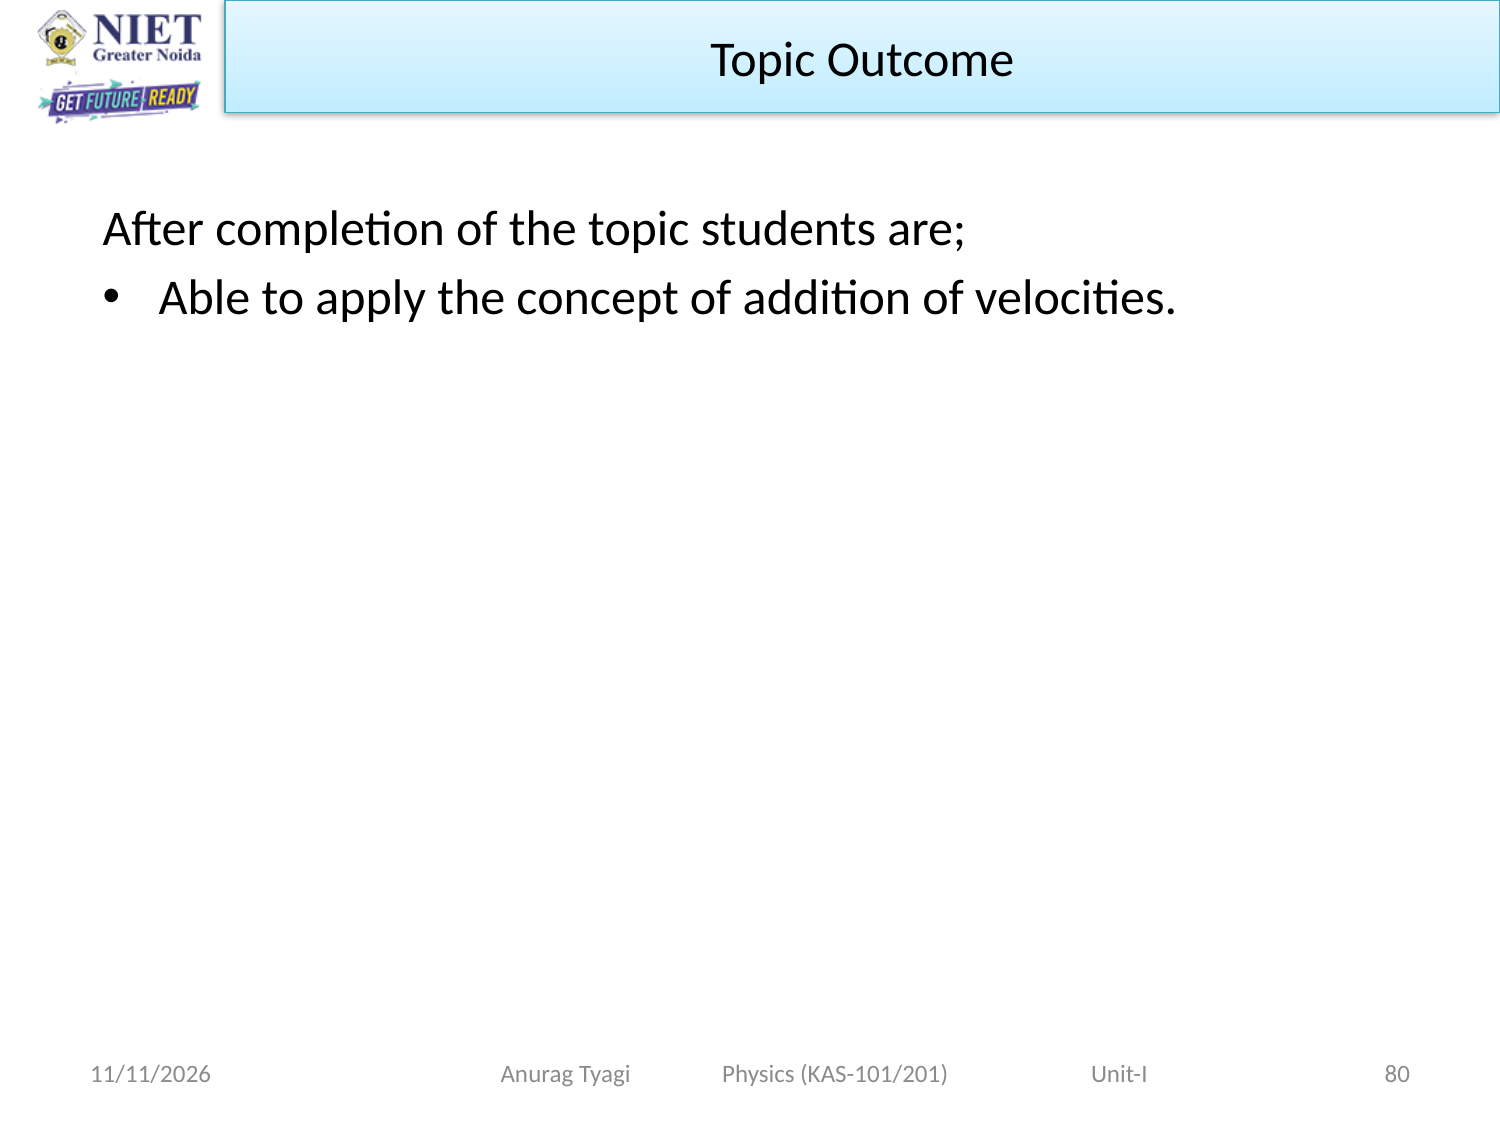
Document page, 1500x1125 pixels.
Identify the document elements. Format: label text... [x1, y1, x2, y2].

footer Anurag Tyagi Physics (KAS-101/201) Unit-I [412, 1042, 1074, 1103]
picture [0, 0, 238, 135]
slide_number 80 [1074, 1042, 1425, 1103]
text_box Topic Outcome [238, 0, 1500, 113]
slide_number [75, 1042, 412, 1103]
list After completion of the topic students are; Able to apply the concept of addition of velocities. [87, 187, 1438, 930]
